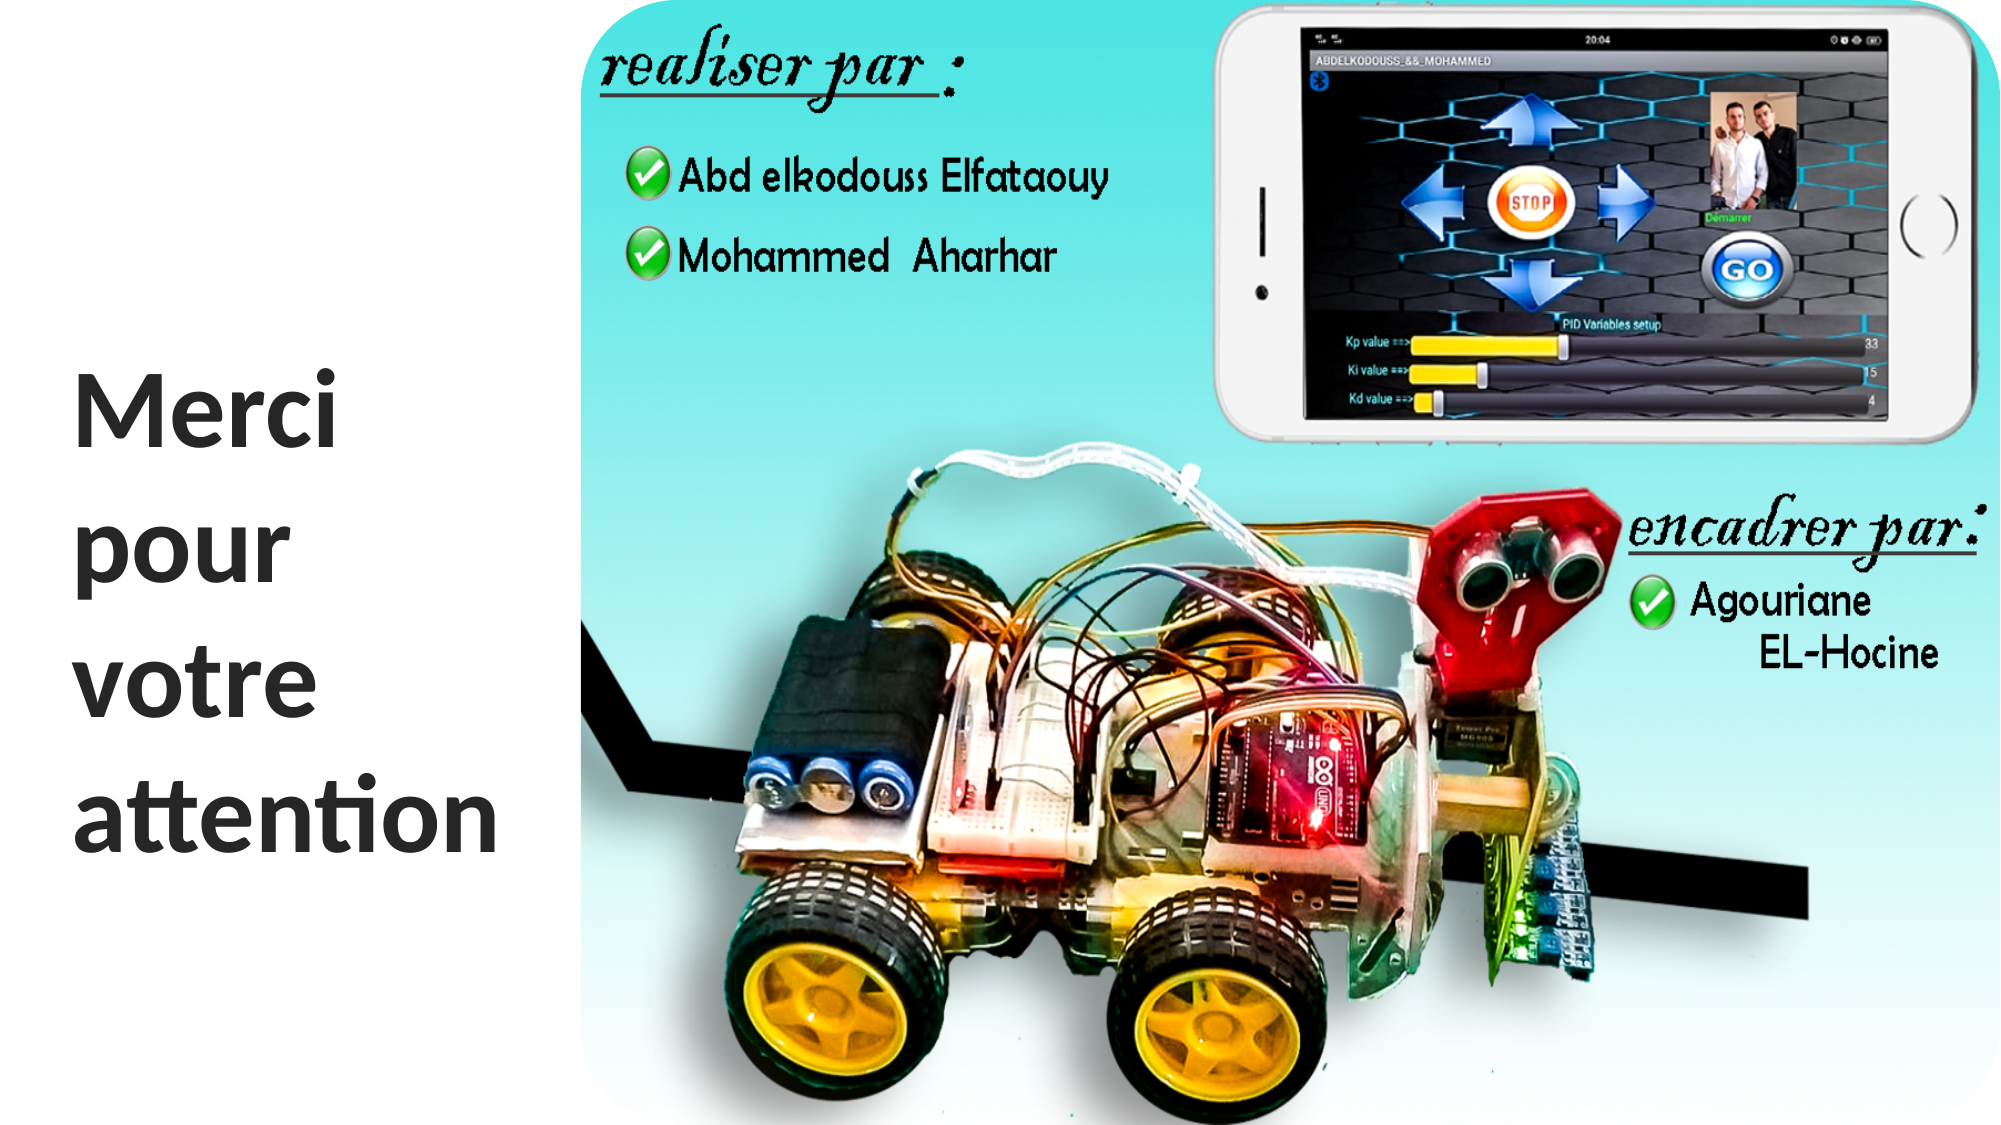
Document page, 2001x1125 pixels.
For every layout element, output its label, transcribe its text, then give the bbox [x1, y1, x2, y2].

text_box Merci pour votre attention [56, 327, 562, 883]
picture [580, 0, 2000, 1125]
